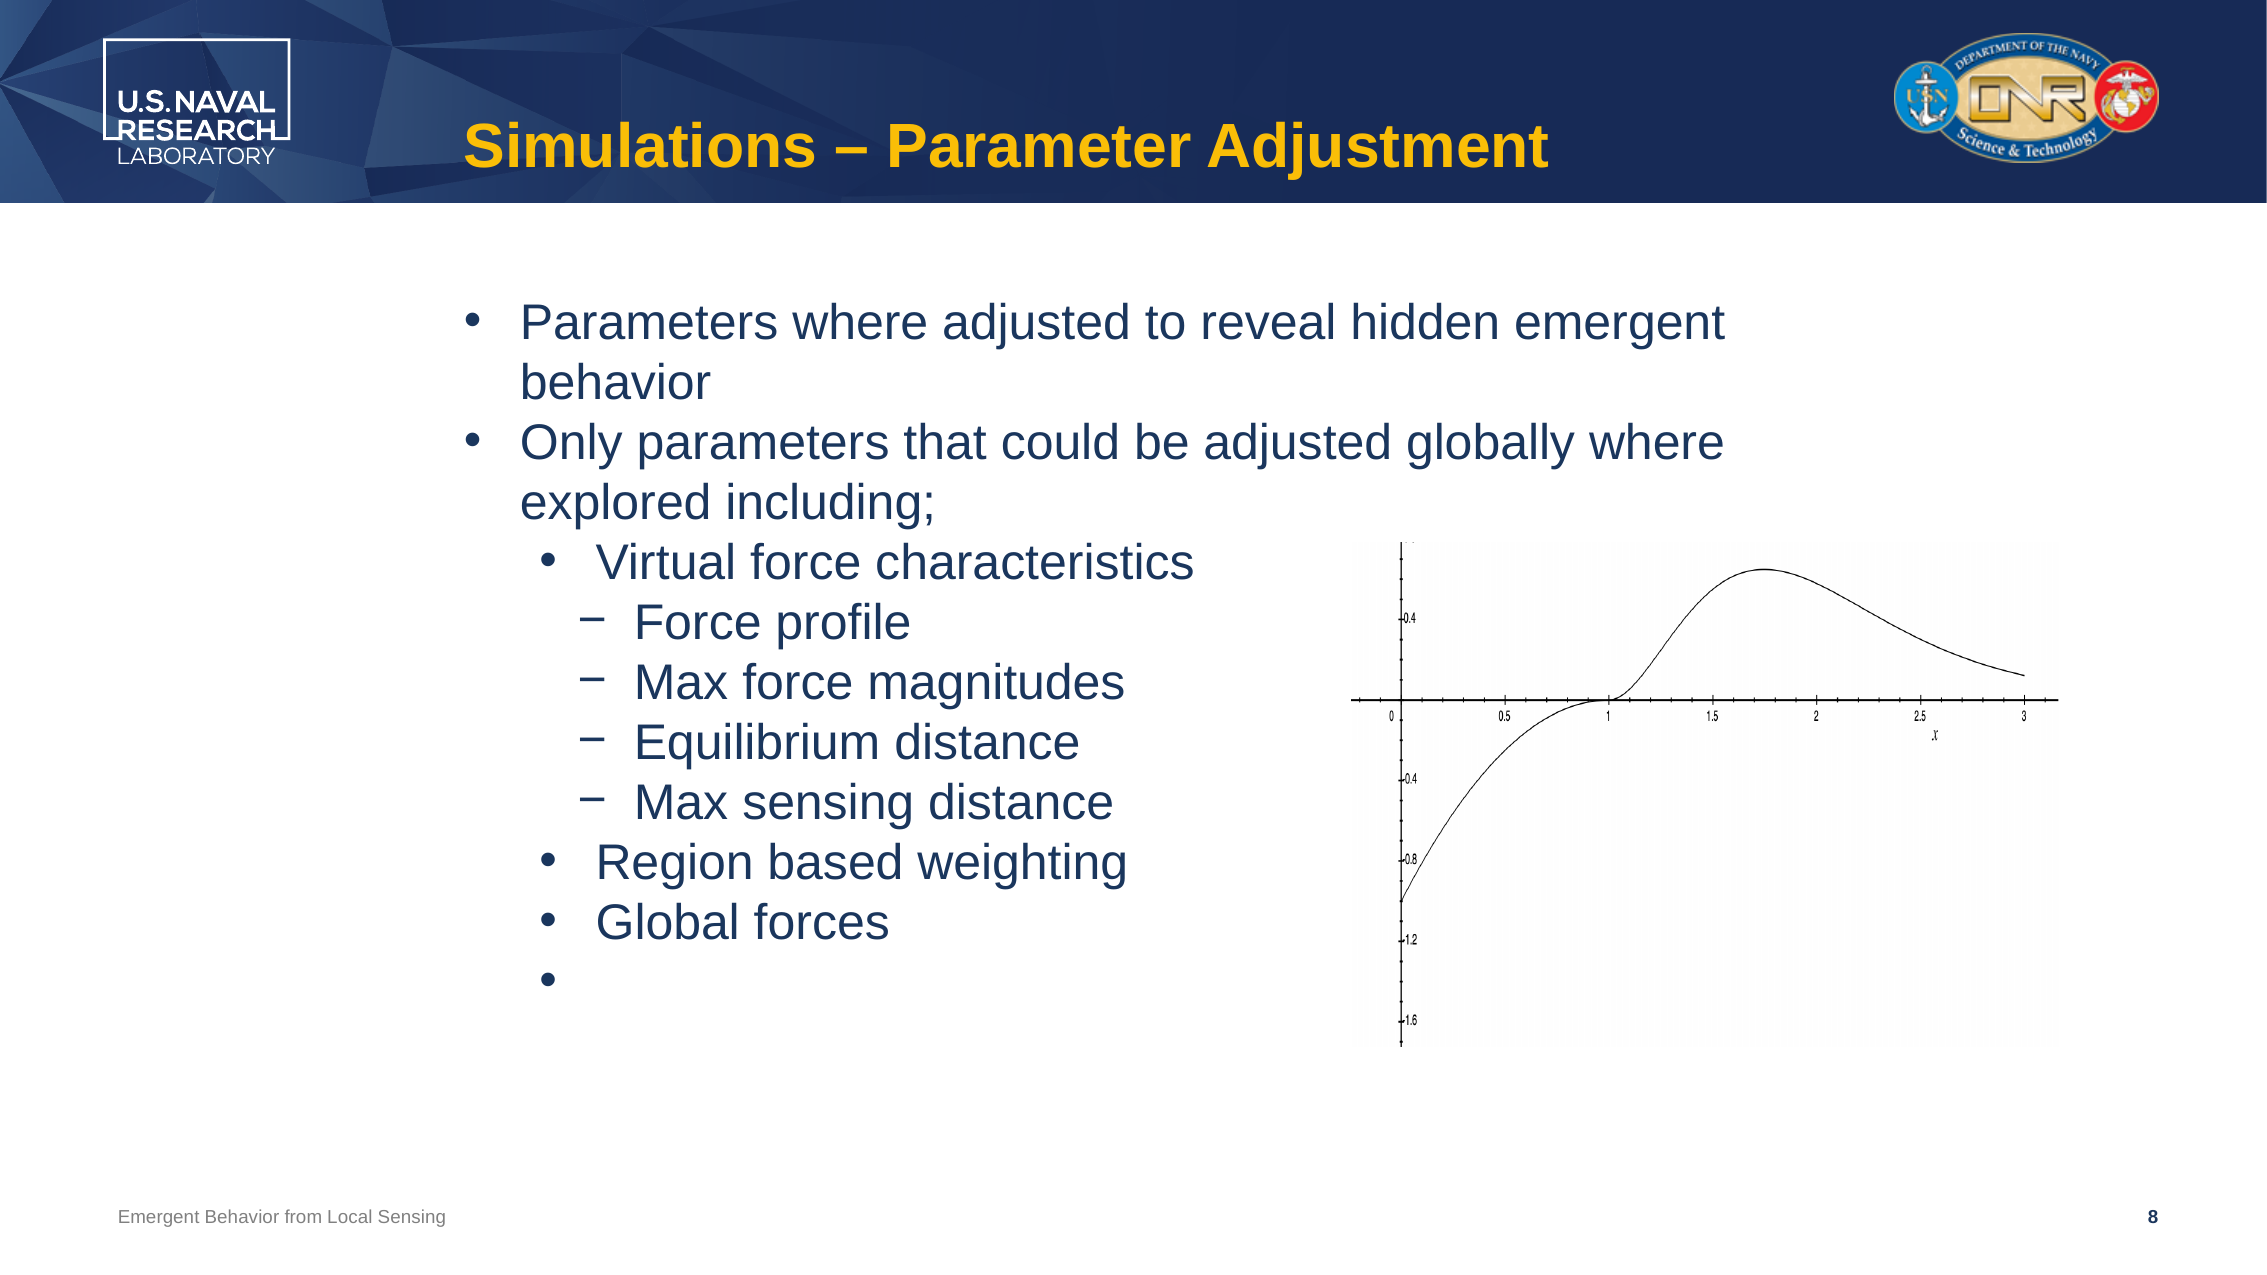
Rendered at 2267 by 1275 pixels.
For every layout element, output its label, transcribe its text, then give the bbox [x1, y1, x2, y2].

picture [1350, 542, 2059, 1047]
picture [0, 0, 2267, 203]
text_box Simulations – Parameter Adjustment [463, 104, 2112, 180]
text_box Emergent Behavior from Local Sensing [103, 1181, 868, 1250]
text_box Parameters where adjusted to reveal hidden emergent behavior Only parameters that could be adjusted globally where explored including; Virtual force characteristics Force profile Max force magnitudes Equilibrium distance Max sensing distance Region based weighting Global forces [463, 289, 1823, 1152]
text_box 1 [1648, 1181, 2159, 1250]
